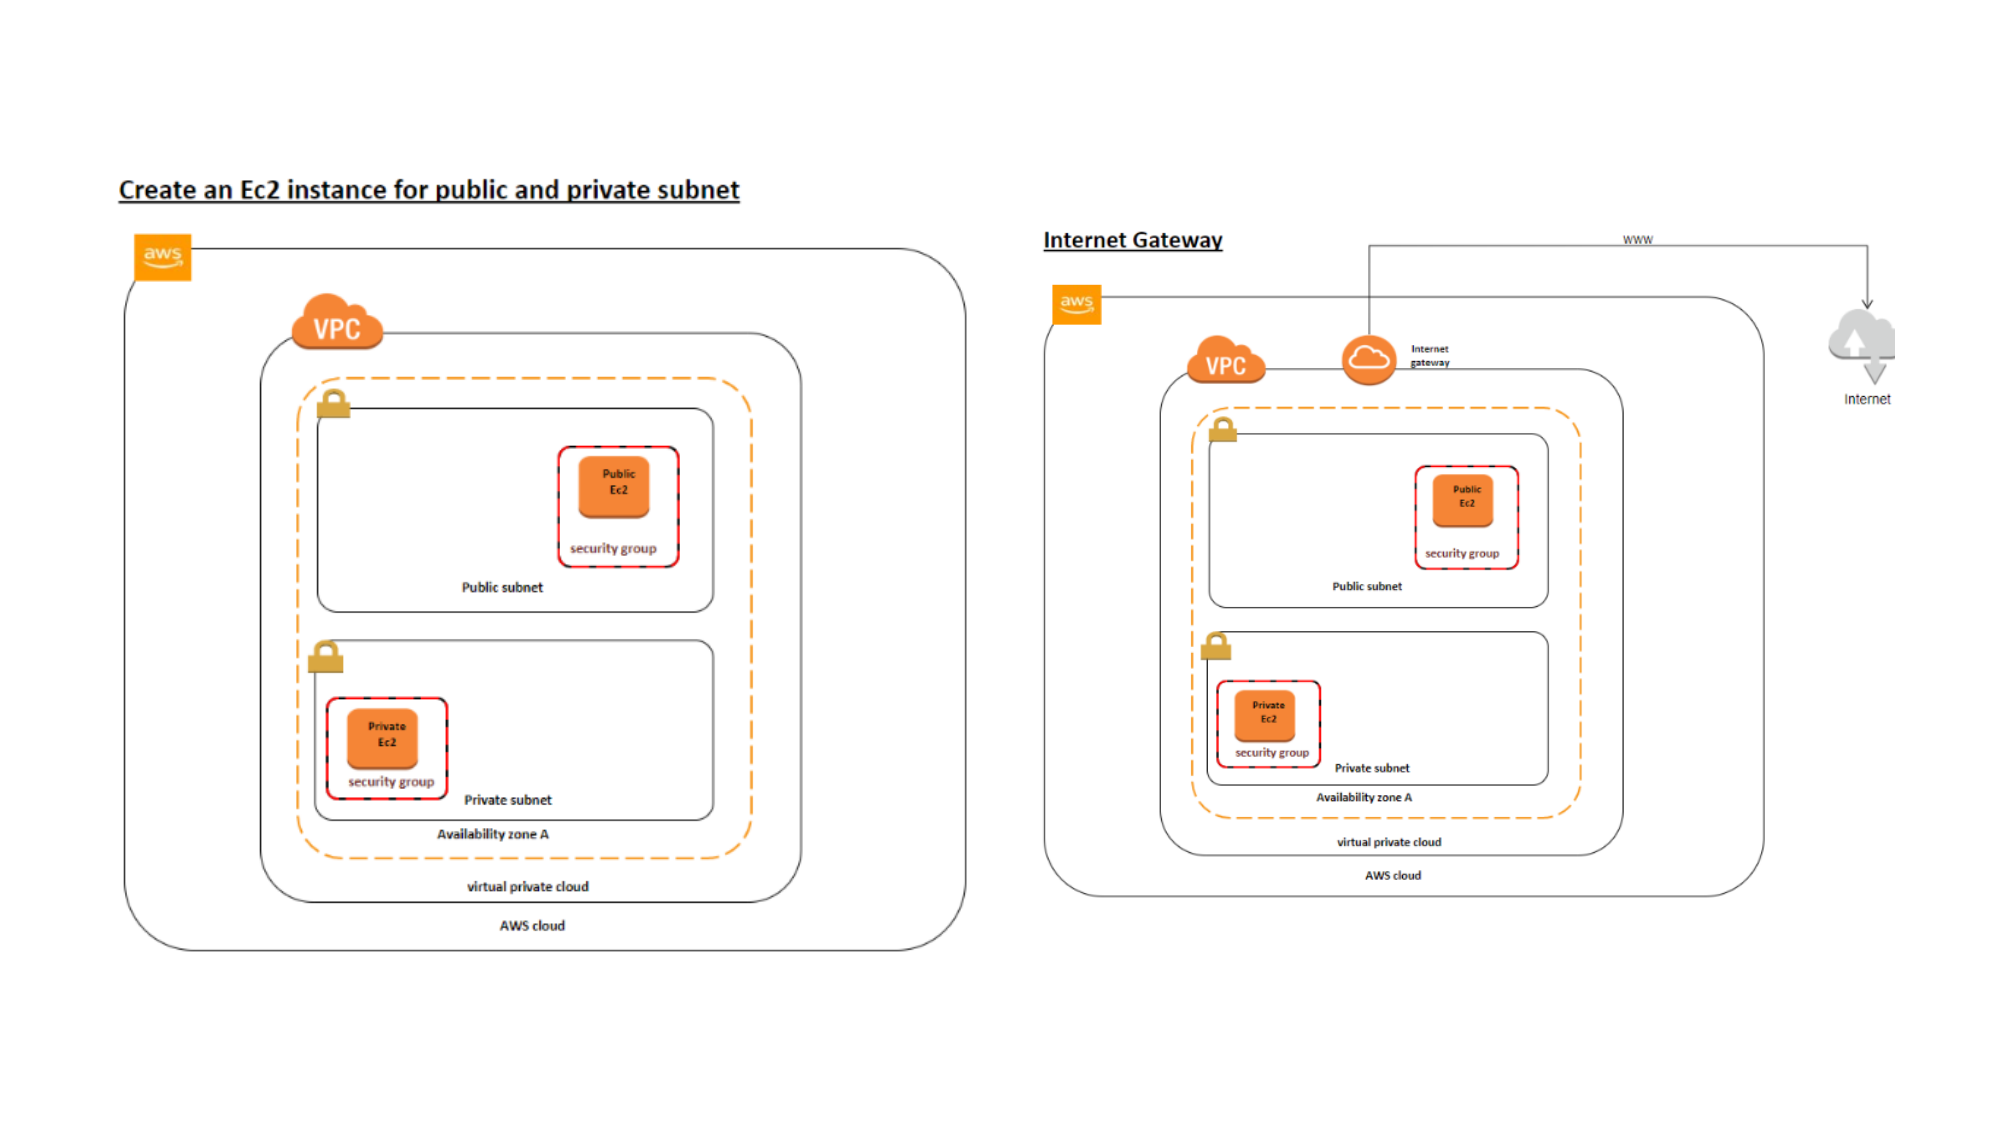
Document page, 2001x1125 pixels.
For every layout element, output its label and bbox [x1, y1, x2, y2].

picture [105, 169, 974, 956]
picture [1026, 221, 1895, 904]
